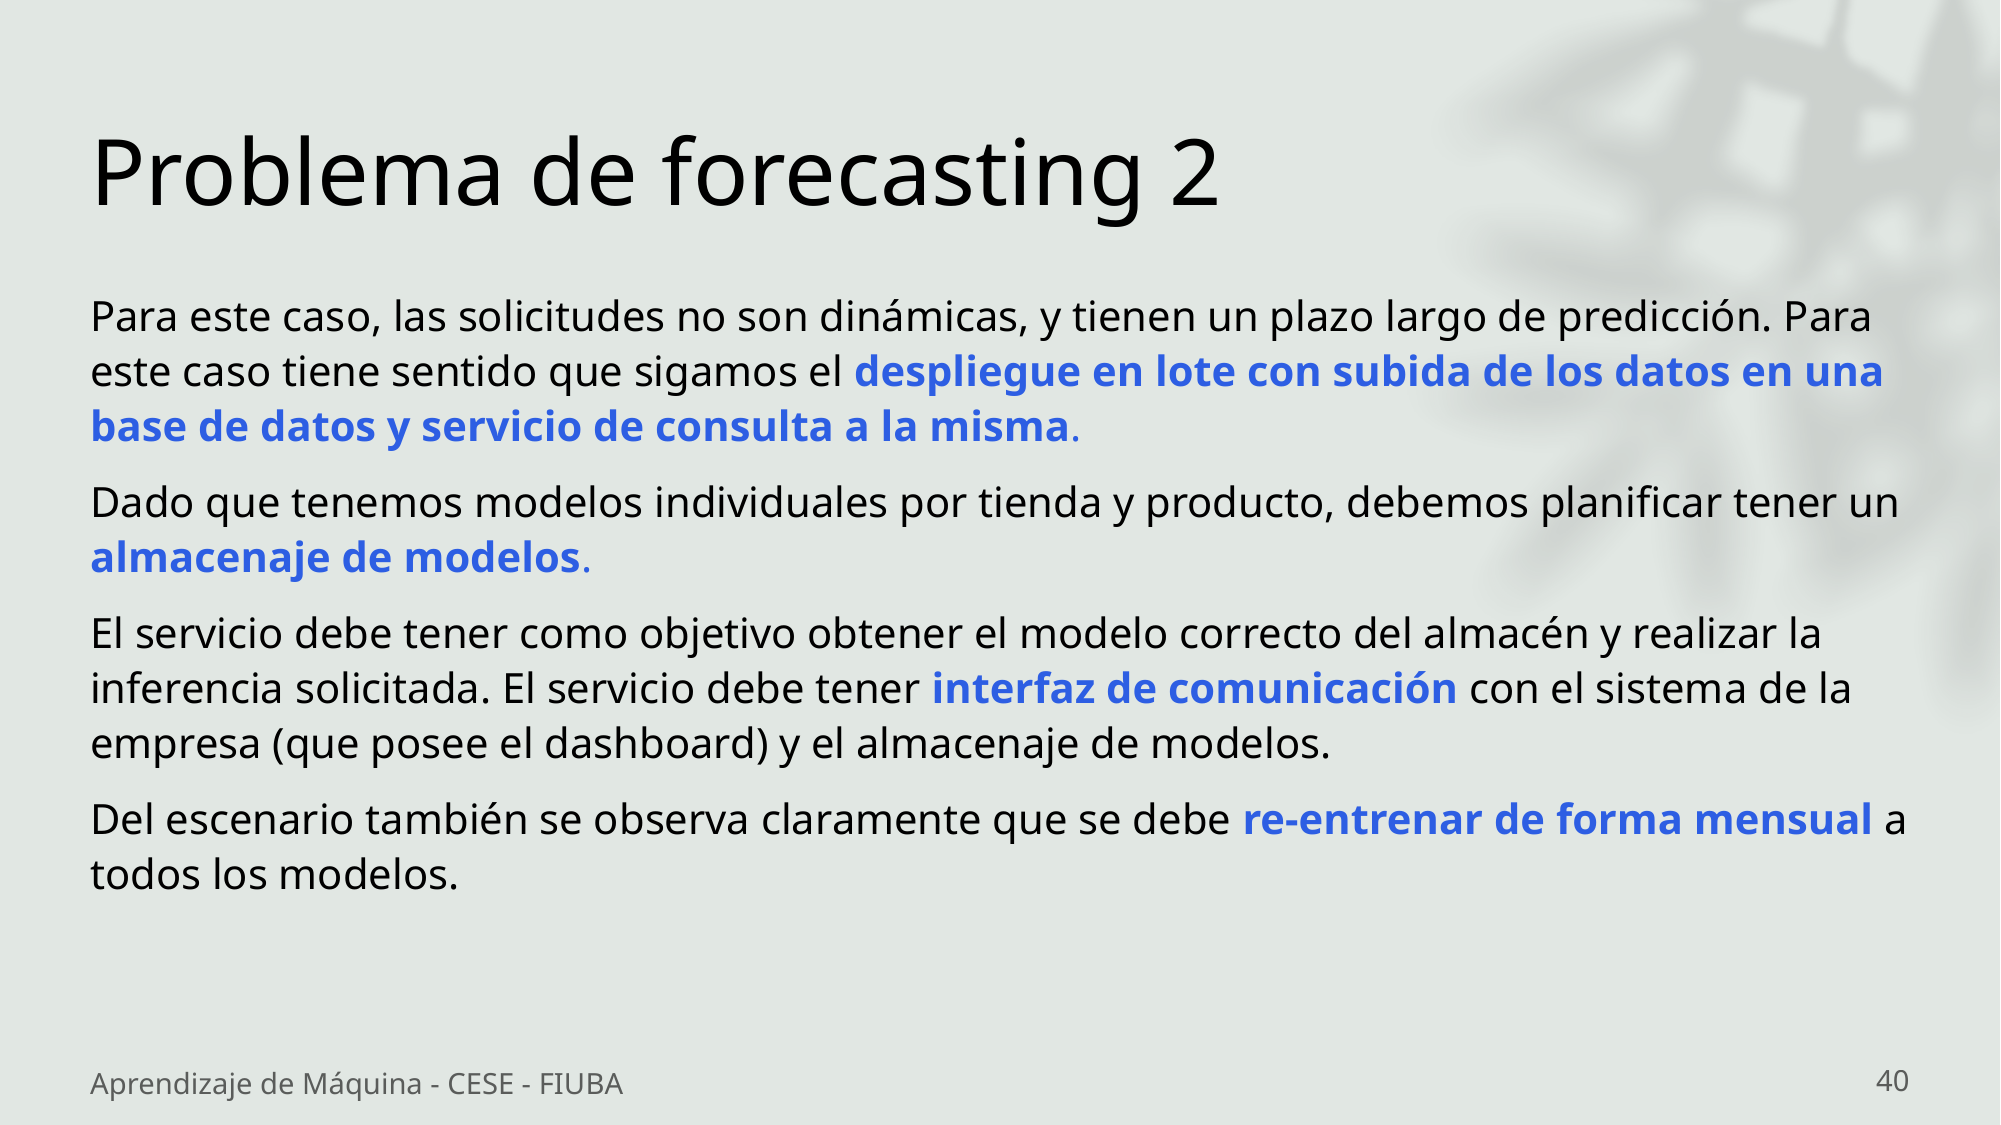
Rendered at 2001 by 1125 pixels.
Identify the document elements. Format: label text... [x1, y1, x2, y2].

title Problema de forecasting 2 [75, 60, 1863, 277]
list Para este caso, las solicitudes no son dinámicas, y tienen un plazo largo de predicción. Para este caso tiene sentido que sigamos el despliegue en lote con subida de los datos en una base de datos y servicio de consulta a la misma. Dado que tenemos modelos individuales por tienda y producto, debemos planificar tener un almacenaje de modelos. El servicio debe tener como objetivo obtener el modelo correcto del almacén y realizar la inferencia solicitada. El servicio debe tener interfaz de comunicación con el sistema de la empresa (que posee el dashboard) y el almacenaje de modelos. Del escenario también se observa claramente que se debe re-entrenar de forma mensual a todos los modelos. [75, 277, 1925, 1009]
slide_number 40 [1474, 1052, 1925, 1113]
footer Aprendizaje de Máquina - CESE - FIUBA [75, 1052, 751, 1113]
